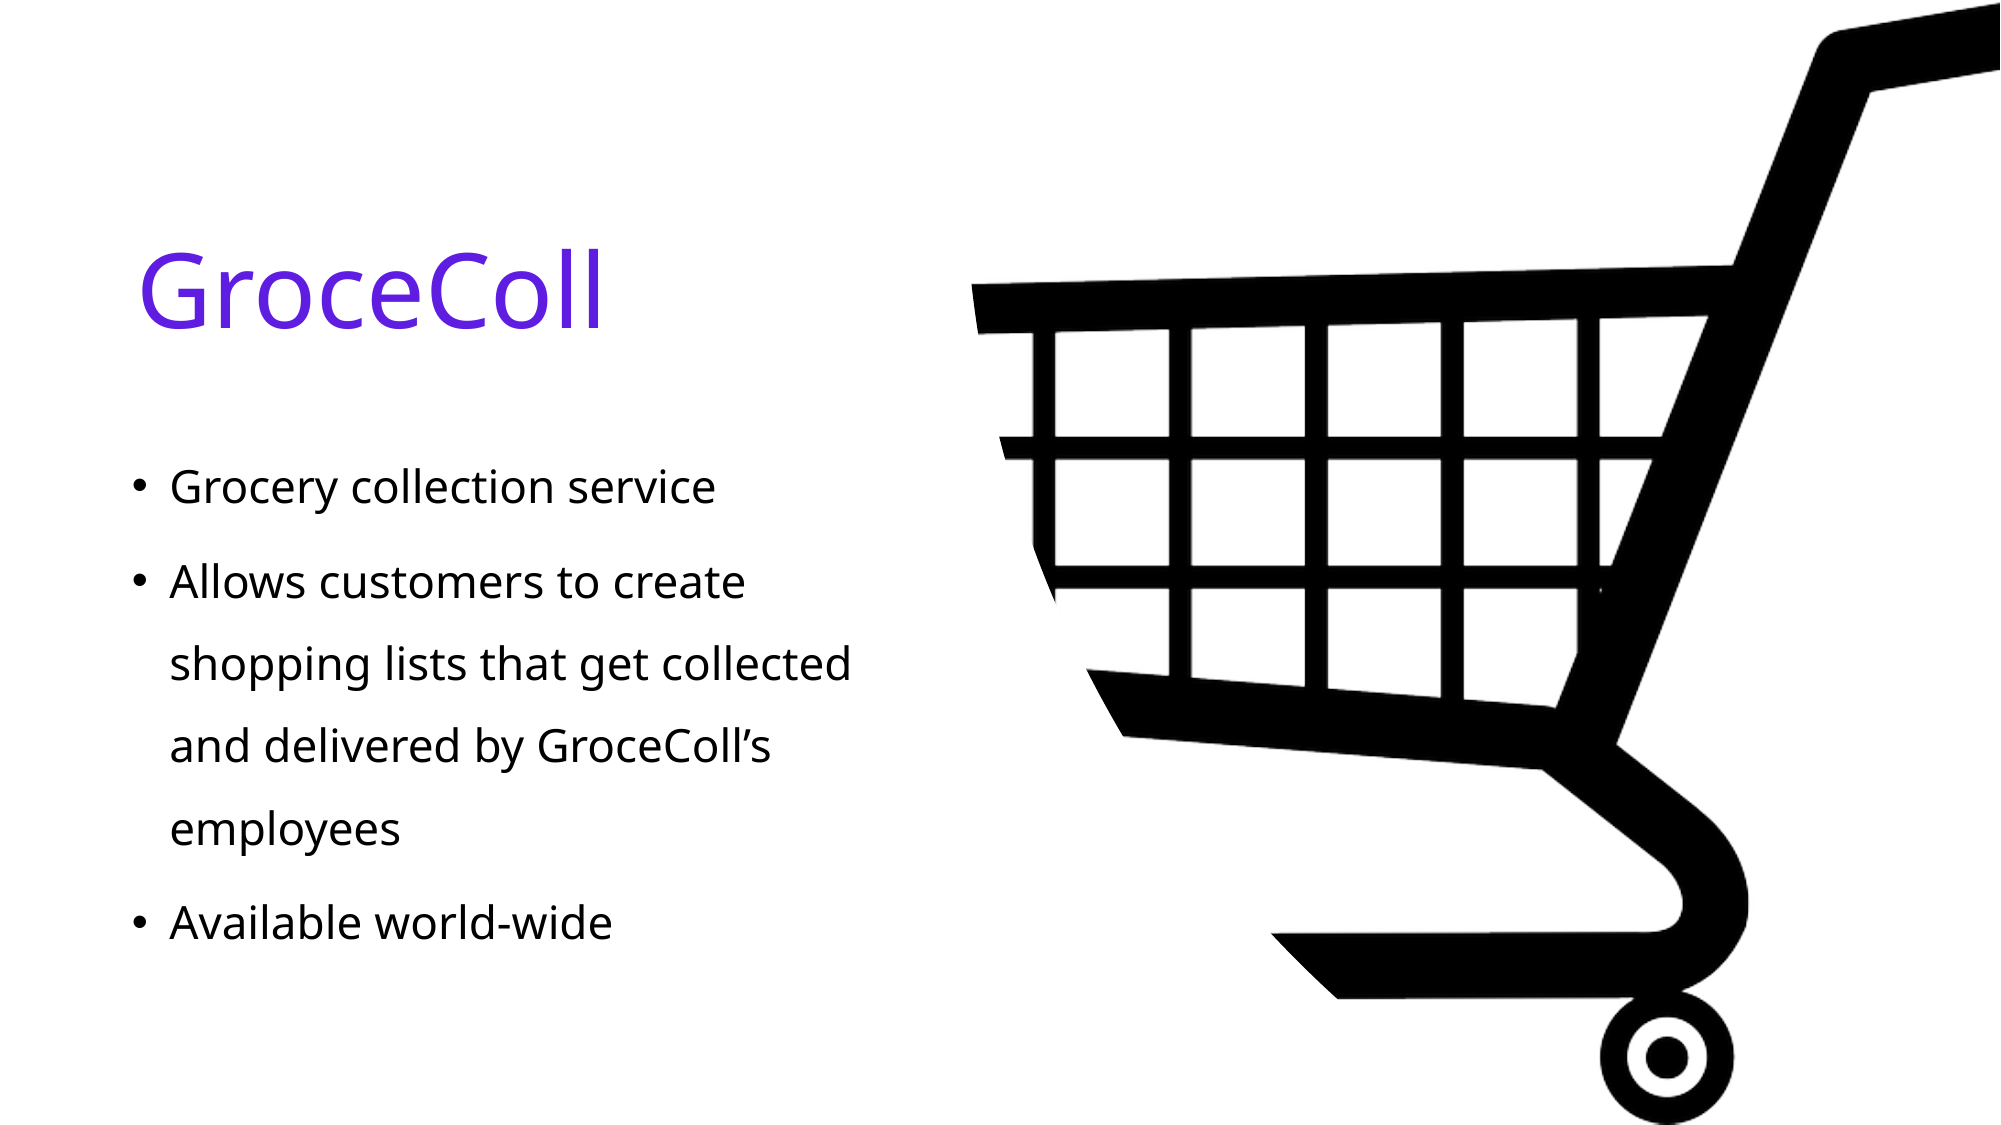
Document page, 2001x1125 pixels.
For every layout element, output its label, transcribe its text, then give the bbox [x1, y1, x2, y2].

text_box GroceColl [121, 217, 722, 358]
picture [964, 0, 2000, 1125]
text_box Grocery collection service Allows customers to create shopping lists that get collected and delivered by GroceColl’s employees Available world-wide [107, 422, 948, 1066]
